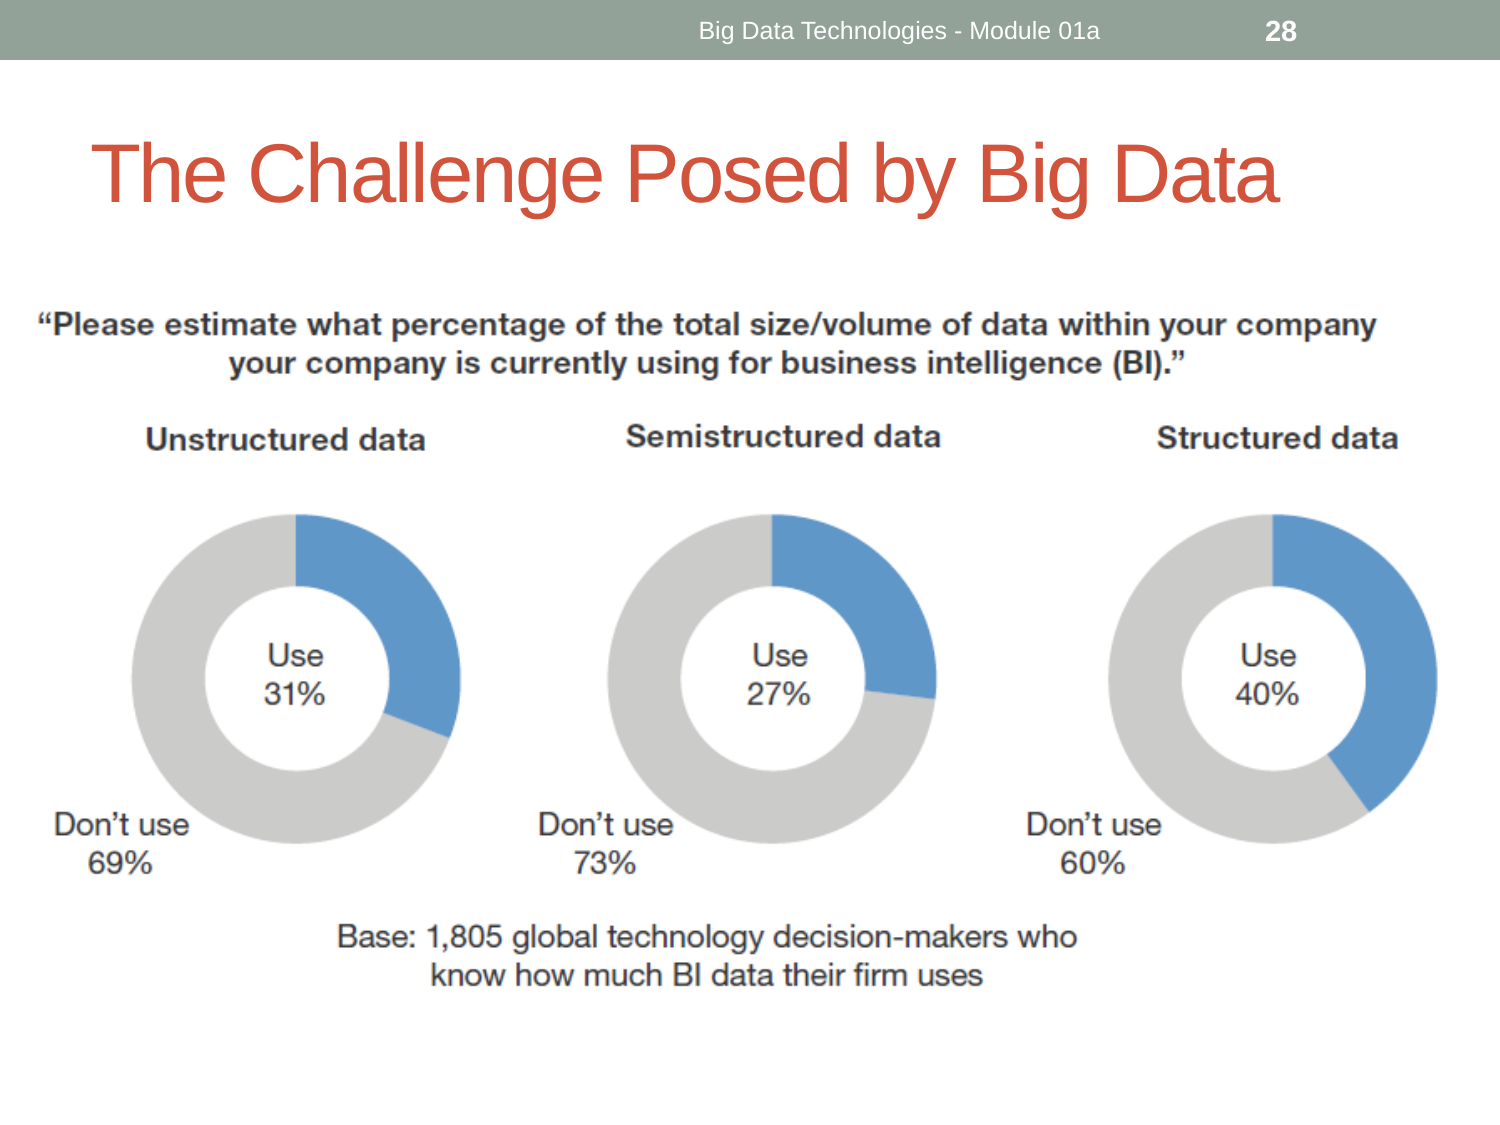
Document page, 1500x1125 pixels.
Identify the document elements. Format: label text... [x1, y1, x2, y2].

slide_number 28 [1250, 3, 1425, 57]
title The Challenge Posed by Big Data [75, 87, 1425, 250]
picture [12, 287, 1478, 1013]
footer Big Data Technologies - Module 01a [562, 3, 1238, 57]
